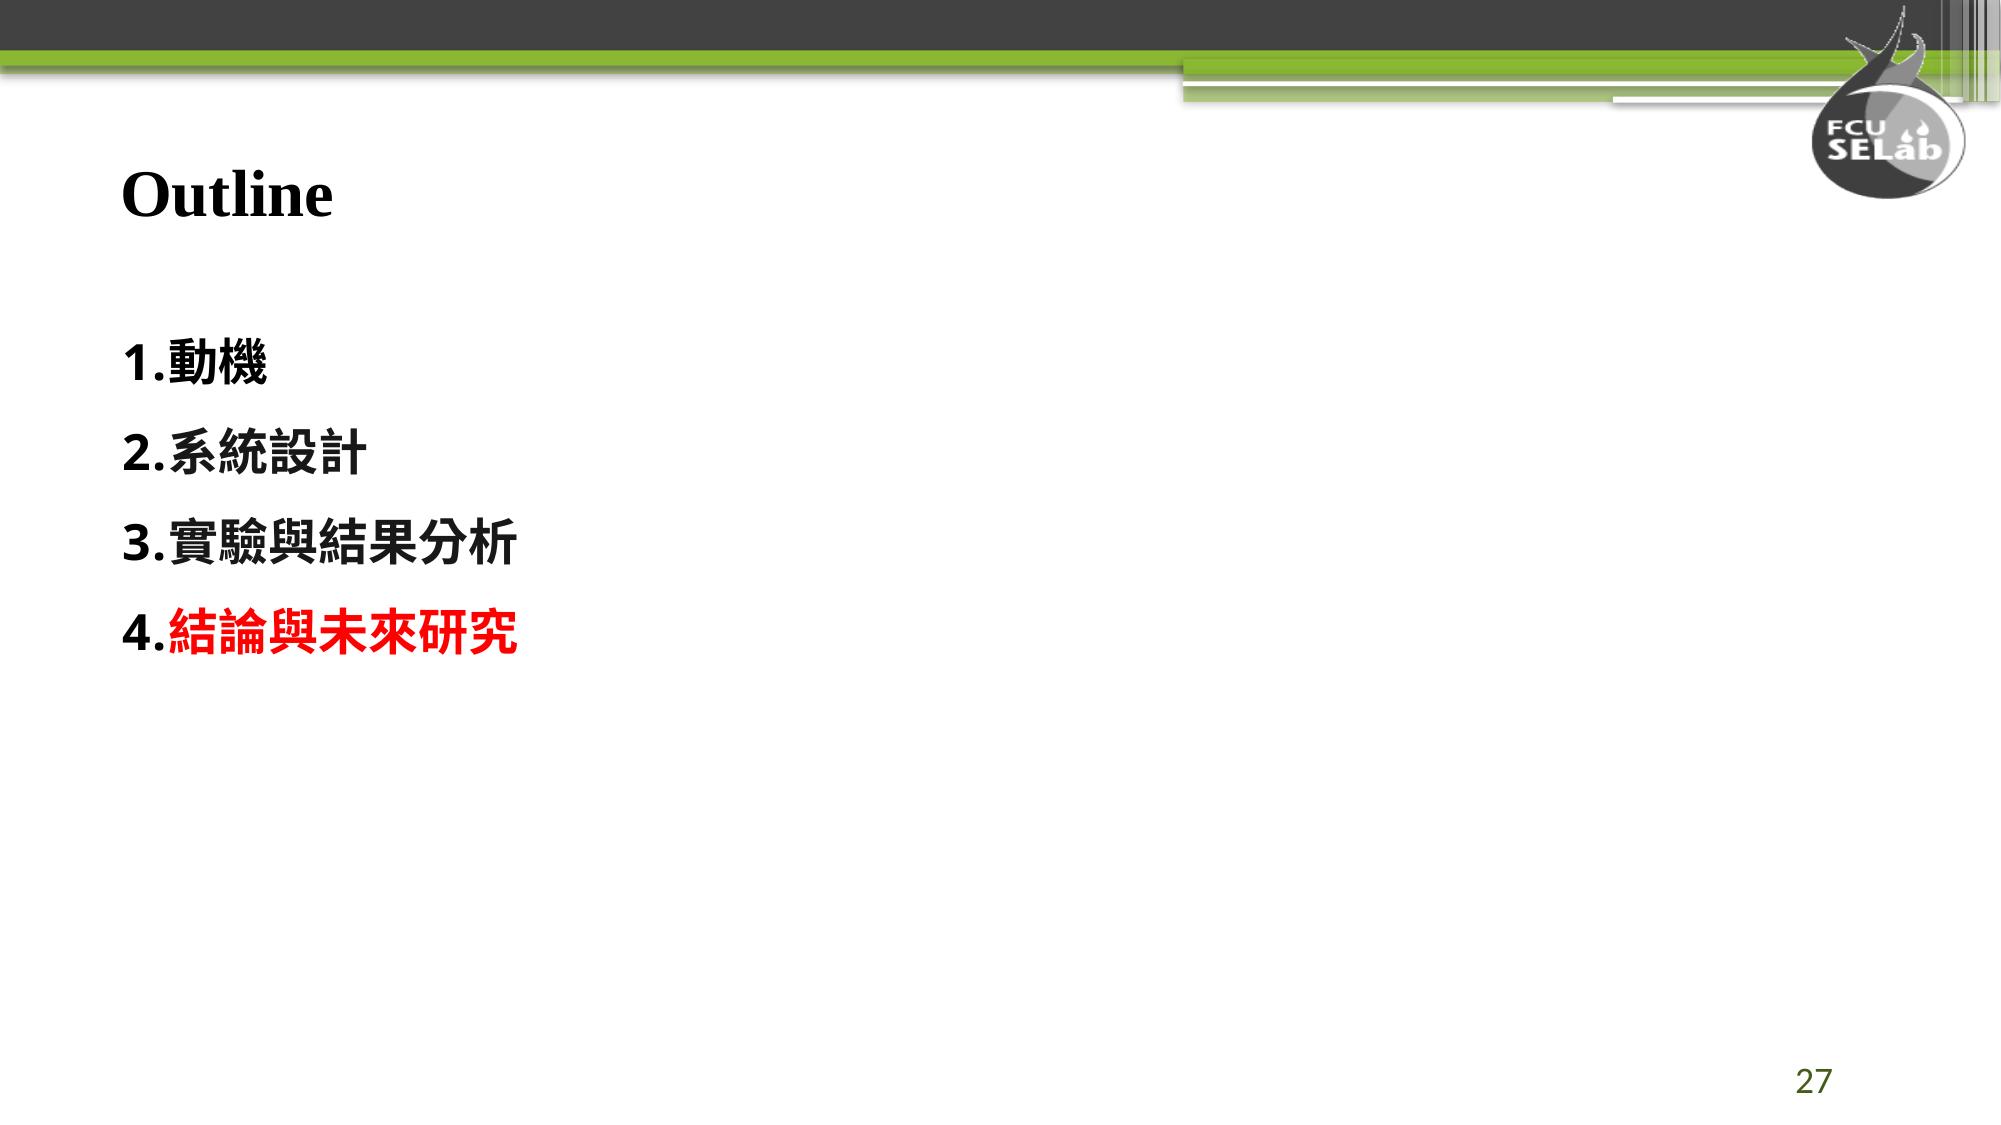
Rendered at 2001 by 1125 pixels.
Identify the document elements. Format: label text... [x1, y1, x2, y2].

picture [1780, 2, 2000, 203]
slide_number 27 [1780, 1048, 1974, 1109]
list 動機 系統設計 實驗與結果分析 結論與未來研究 [102, 290, 1903, 1083]
title Outline [0, 101, 1900, 277]
